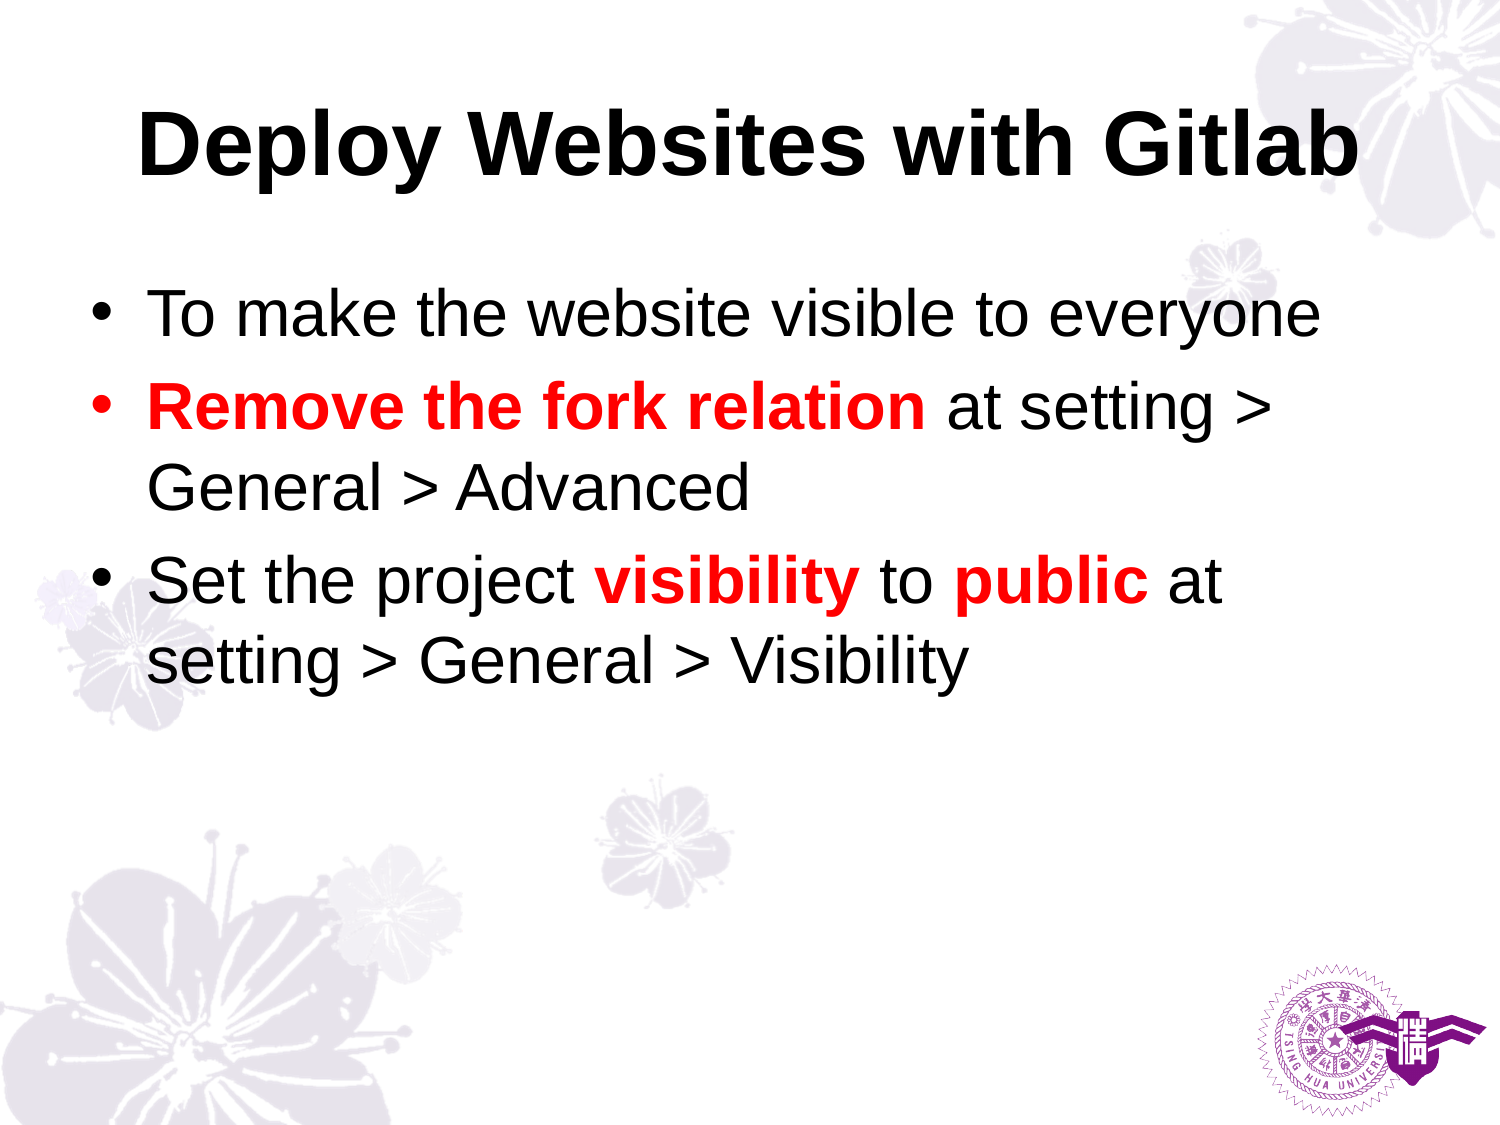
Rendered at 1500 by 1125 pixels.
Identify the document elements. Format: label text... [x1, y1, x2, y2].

picture [0, 0, 1500, 1125]
list To make the website visible to everyone Remove the fork relation at setting > General > Advanced Set the project visibility to public at setting > General > Visibility [75, 262, 1425, 1005]
title Deploy Websites with Gitlab [75, 45, 1425, 233]
